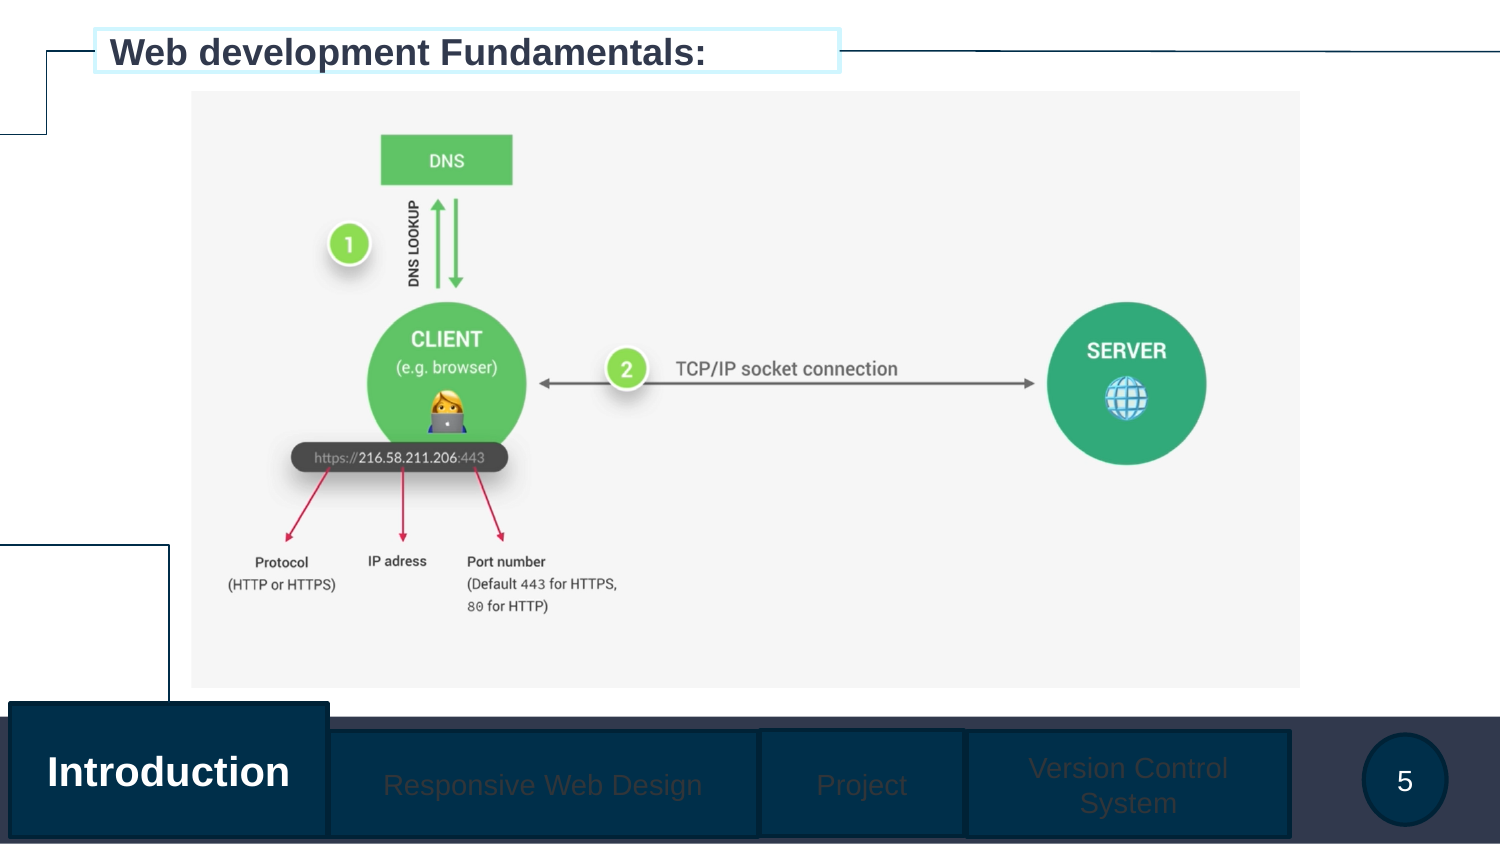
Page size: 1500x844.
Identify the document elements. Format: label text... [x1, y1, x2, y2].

text_box Project [760, 730, 964, 837]
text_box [0, 50, 95, 135]
text_box Responsive Web Design [328, 730, 758, 837]
text_box Version Control System [967, 730, 1290, 837]
text_box Introduction [10, 703, 328, 837]
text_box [4, 539, 164, 709]
picture [191, 91, 1301, 689]
text_box 5 [1363, 734, 1447, 825]
text_box Web development Fundamentals: [94, 29, 840, 73]
